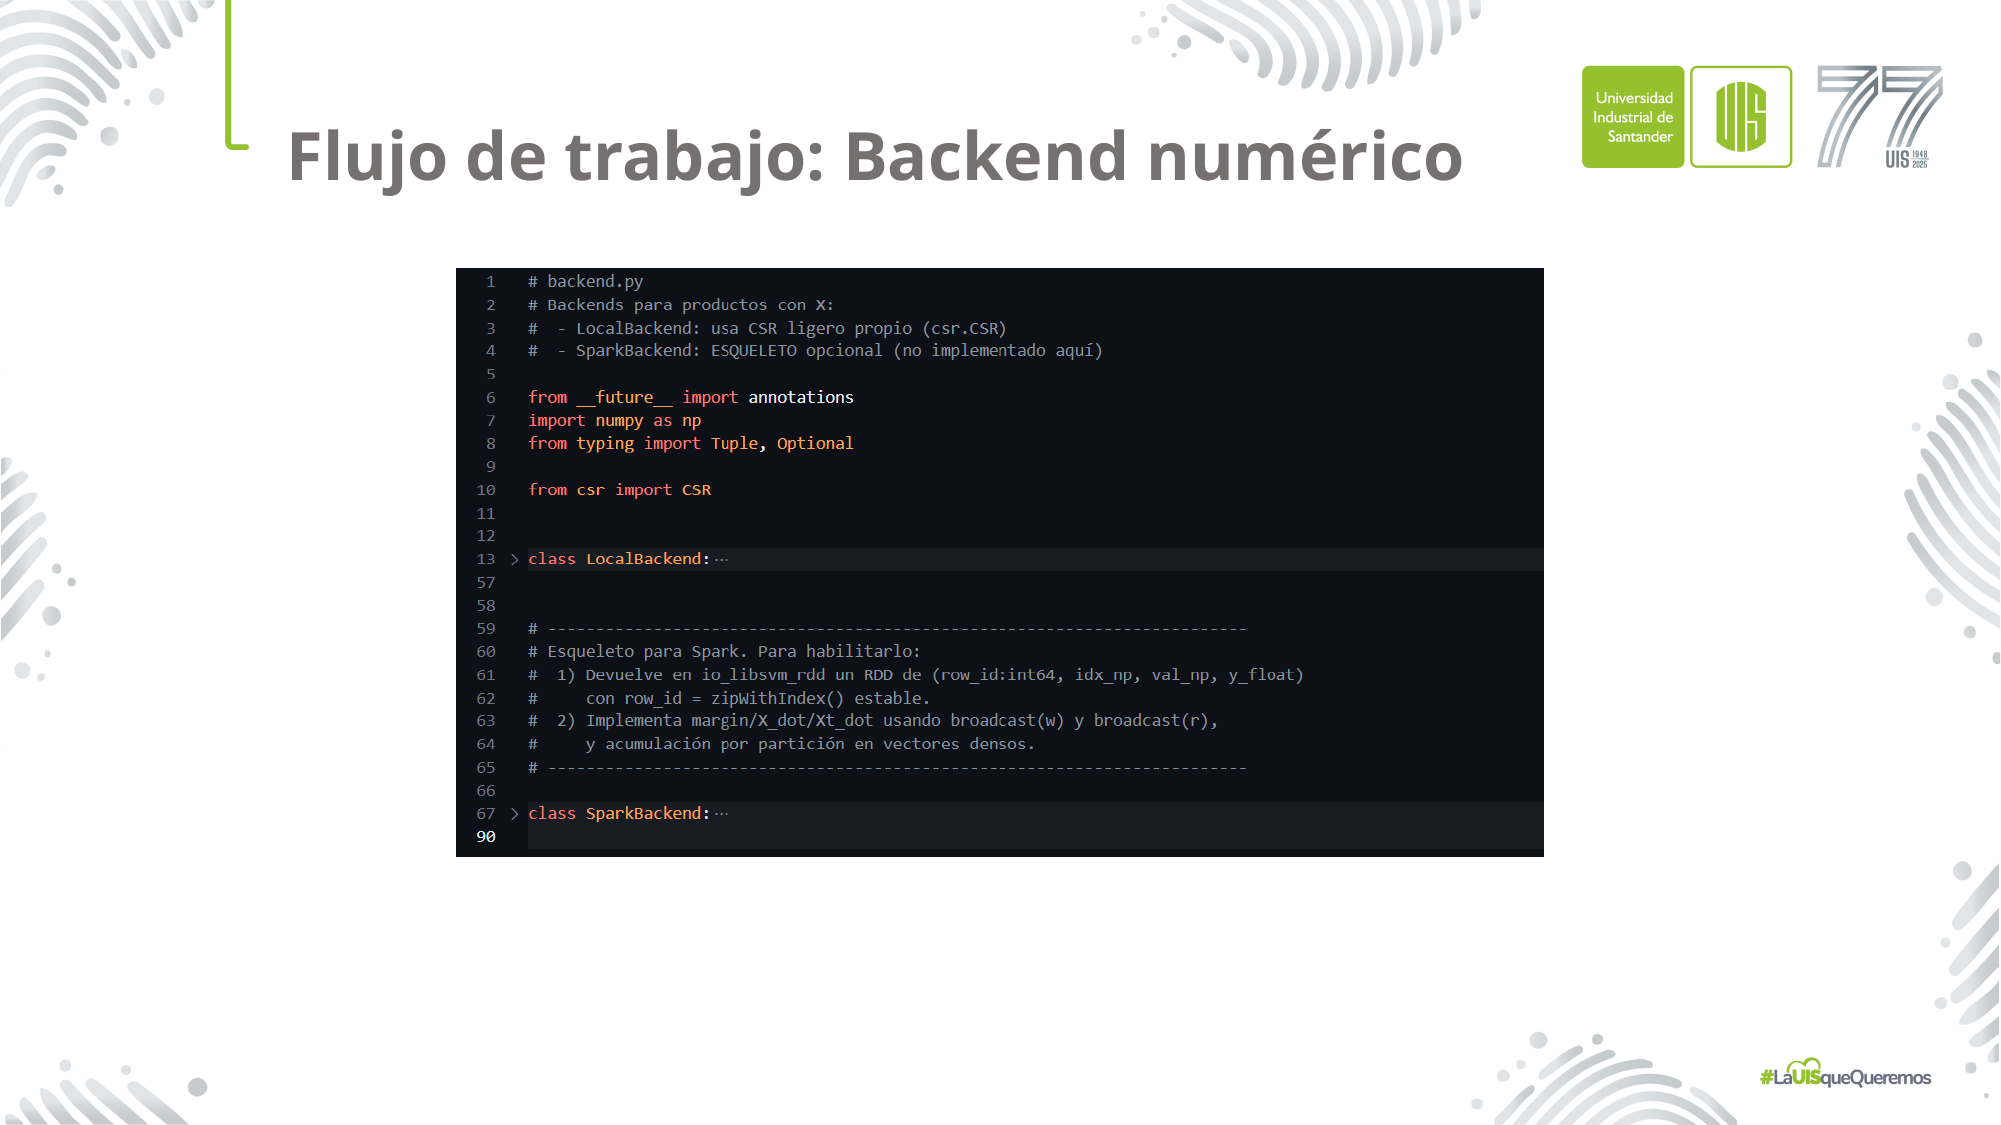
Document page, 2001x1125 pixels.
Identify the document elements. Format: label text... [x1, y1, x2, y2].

text_box Flujo de trabajo: Backend numérico [271, 106, 1582, 201]
picture [0, 0, 2001, 1125]
